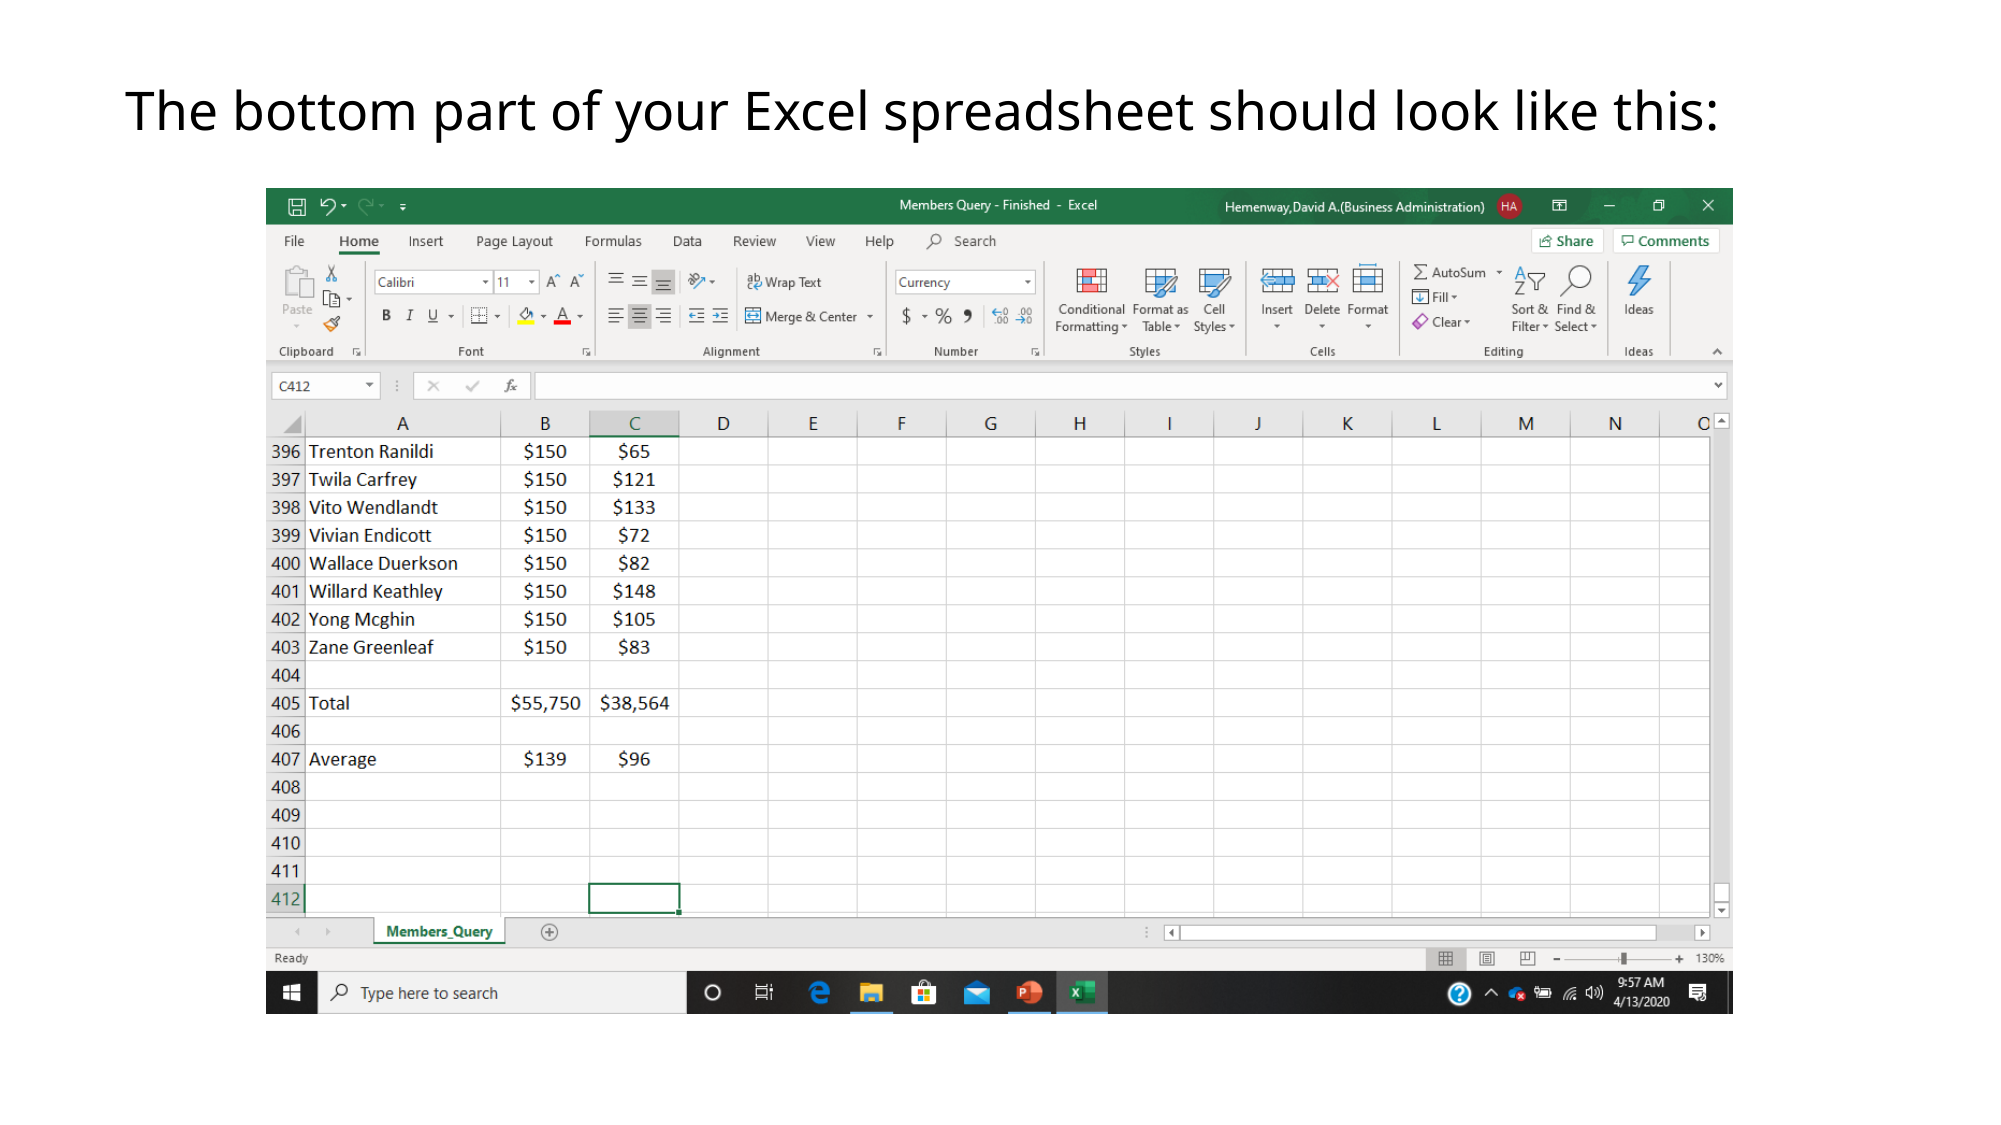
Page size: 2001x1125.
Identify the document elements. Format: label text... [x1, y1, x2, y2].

title The bottom part of your Excel spreadsheet should look like this: [110, 59, 1863, 168]
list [266, 189, 1733, 1014]
